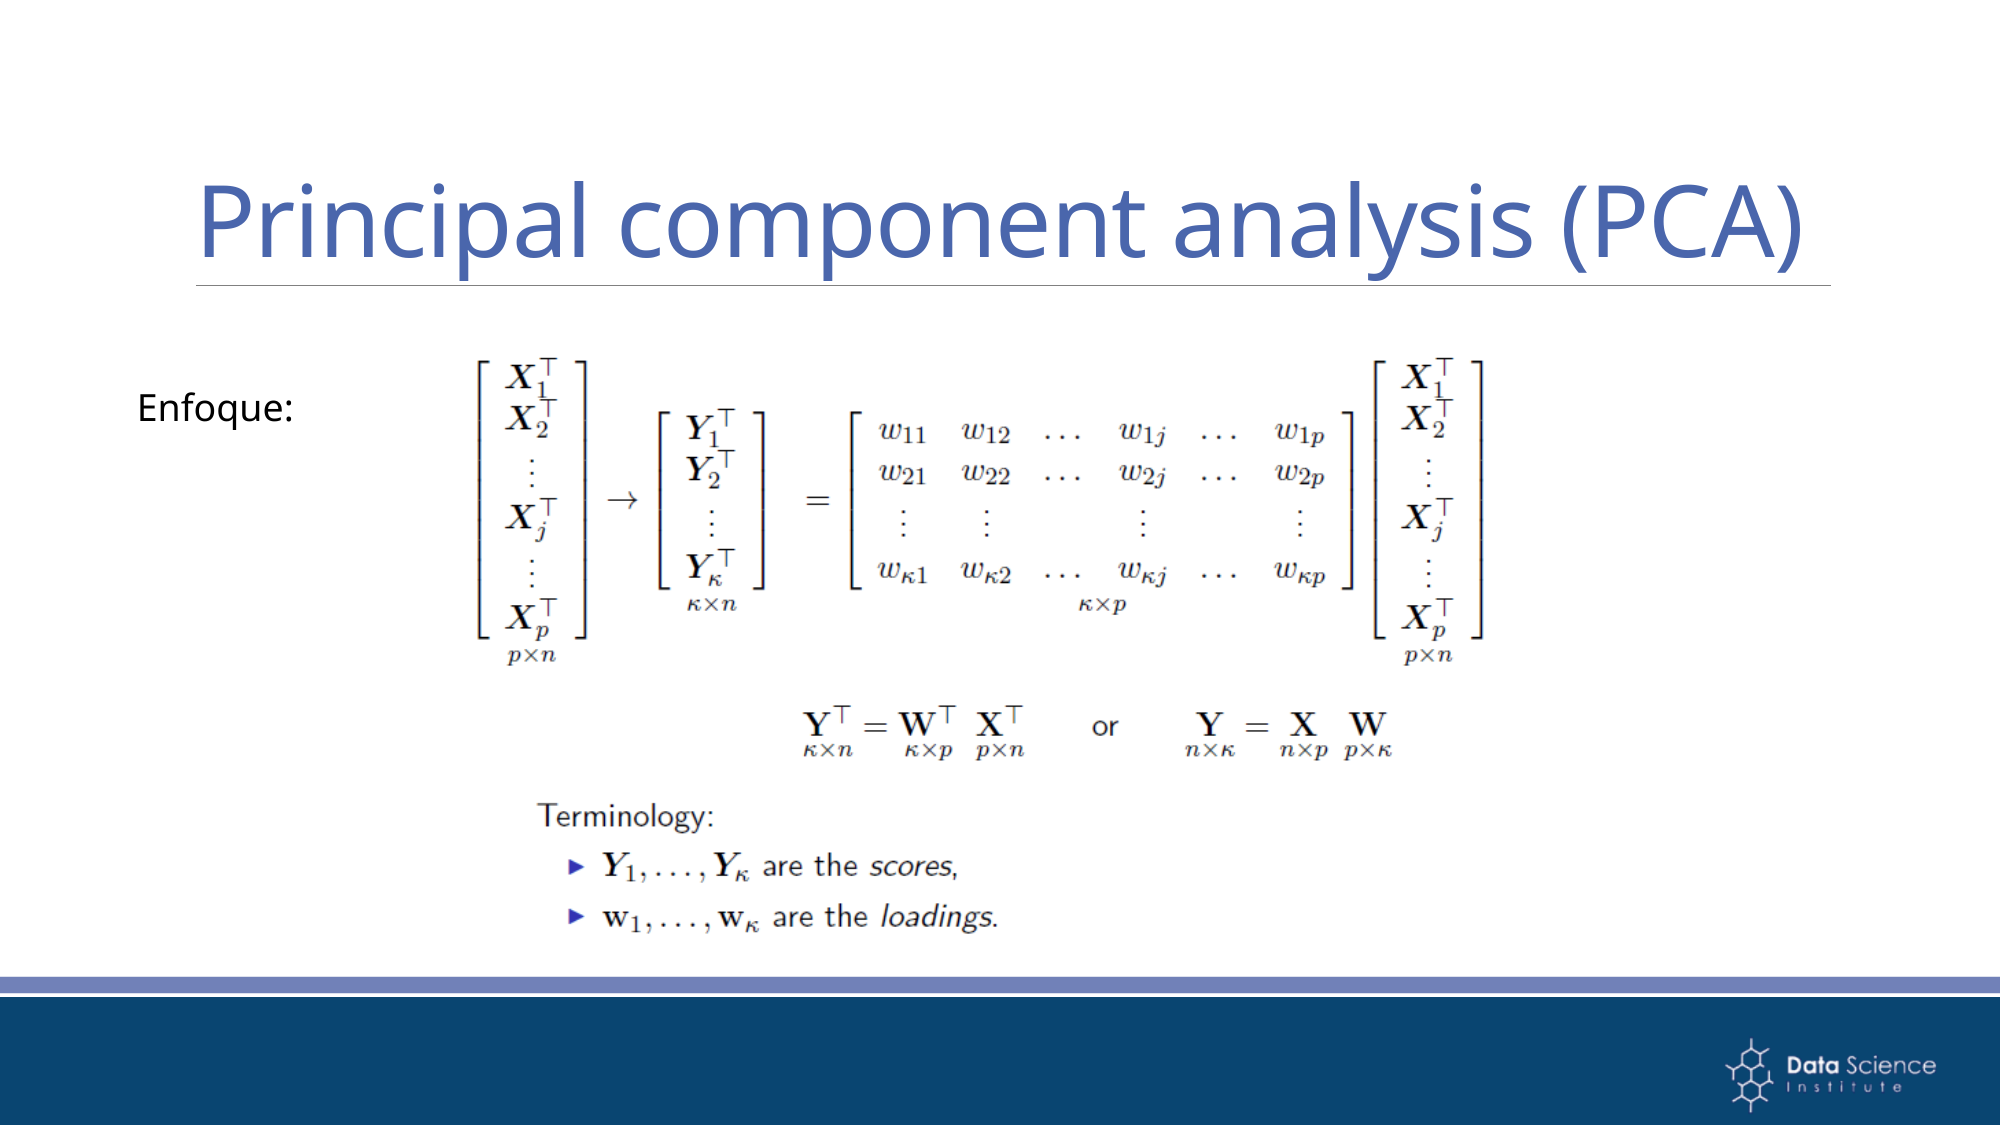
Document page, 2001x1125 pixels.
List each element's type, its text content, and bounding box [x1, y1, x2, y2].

picture [1675, 993, 1985, 1122]
title Principal component analysis (PCA) [180, 47, 1830, 285]
text_box Enfoque: [122, 377, 378, 437]
picture [464, 321, 1508, 942]
